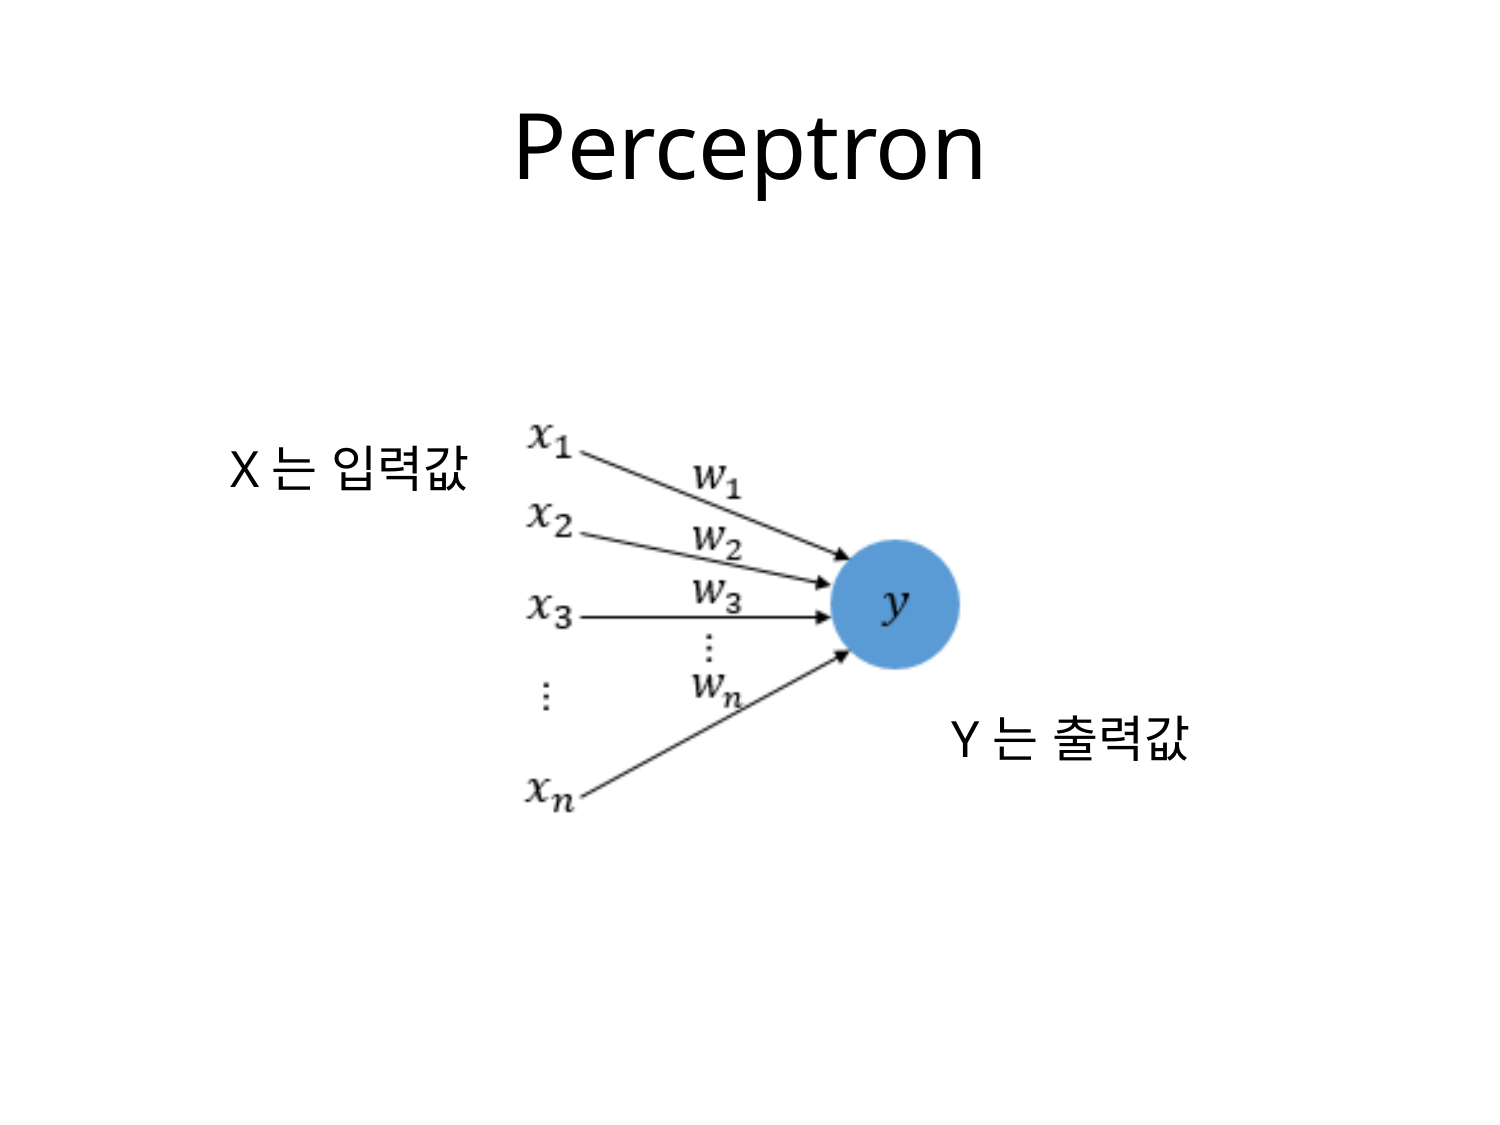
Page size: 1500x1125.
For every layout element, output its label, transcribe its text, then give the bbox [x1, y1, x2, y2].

picture [480, 408, 1019, 823]
text_box X는 입력값 [193, 407, 481, 527]
text_box Y는 출력값 [1023, 677, 1228, 797]
title Perceptron [75, 49, 1425, 237]
